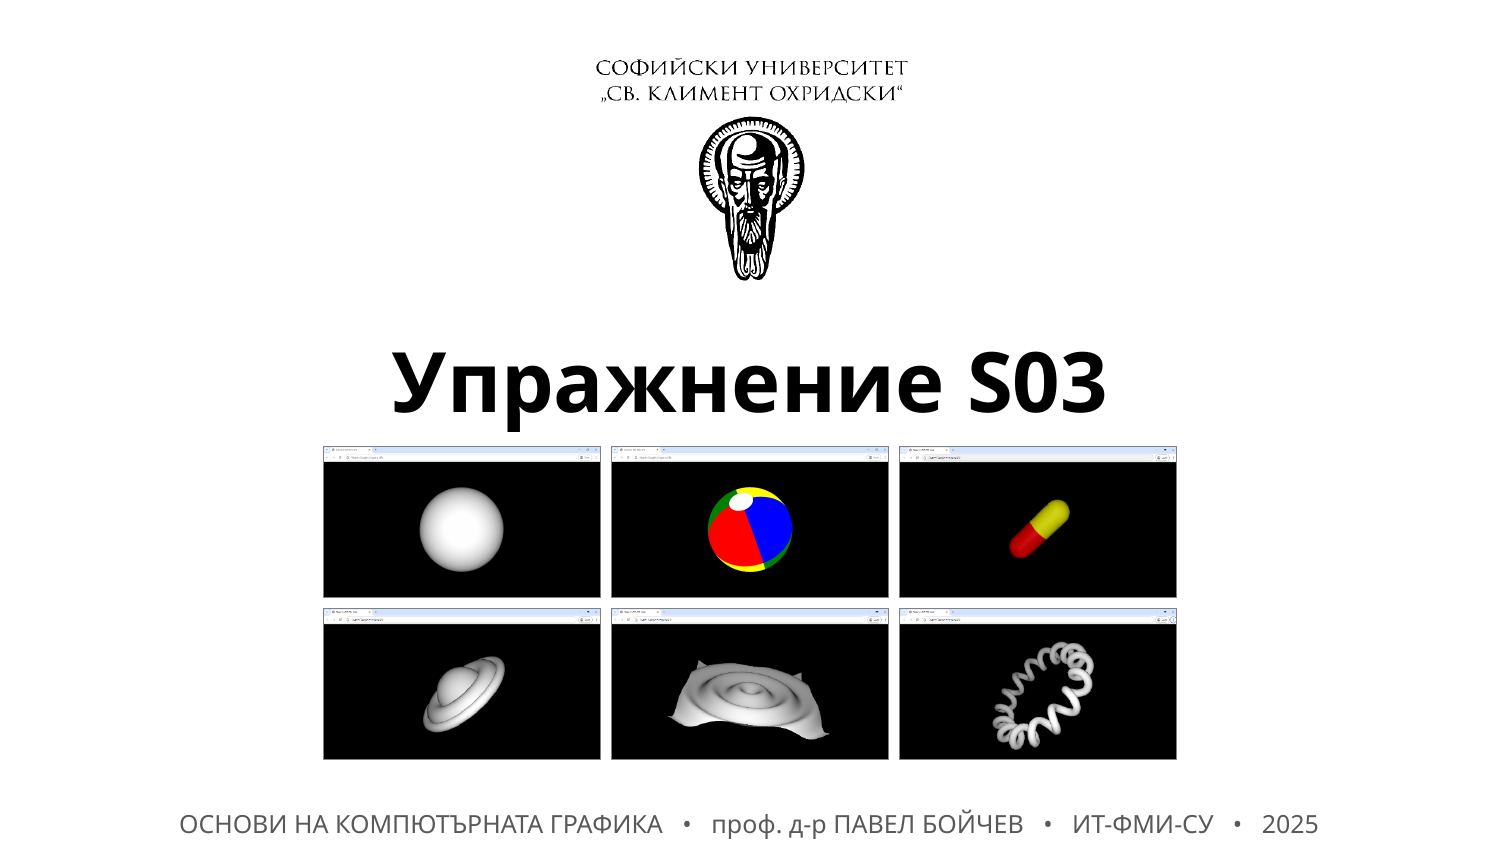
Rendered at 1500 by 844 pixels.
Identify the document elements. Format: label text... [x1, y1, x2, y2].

picture [899, 446, 1177, 597]
picture [611, 446, 889, 597]
picture [323, 608, 601, 759]
text_box ОСНОВИ НА КОМПЮТЪРНАТА ГРАФИКА • проф. д-р ПАВЕЛ БОЙЧЕВ • ИТ-ФМИ-СУ • 2025 [0, 801, 1500, 844]
picture [323, 446, 601, 597]
picture [899, 608, 1177, 759]
picture [588, 45, 912, 297]
picture [611, 608, 889, 759]
list Упражнение S03 [0, 321, 1500, 435]
